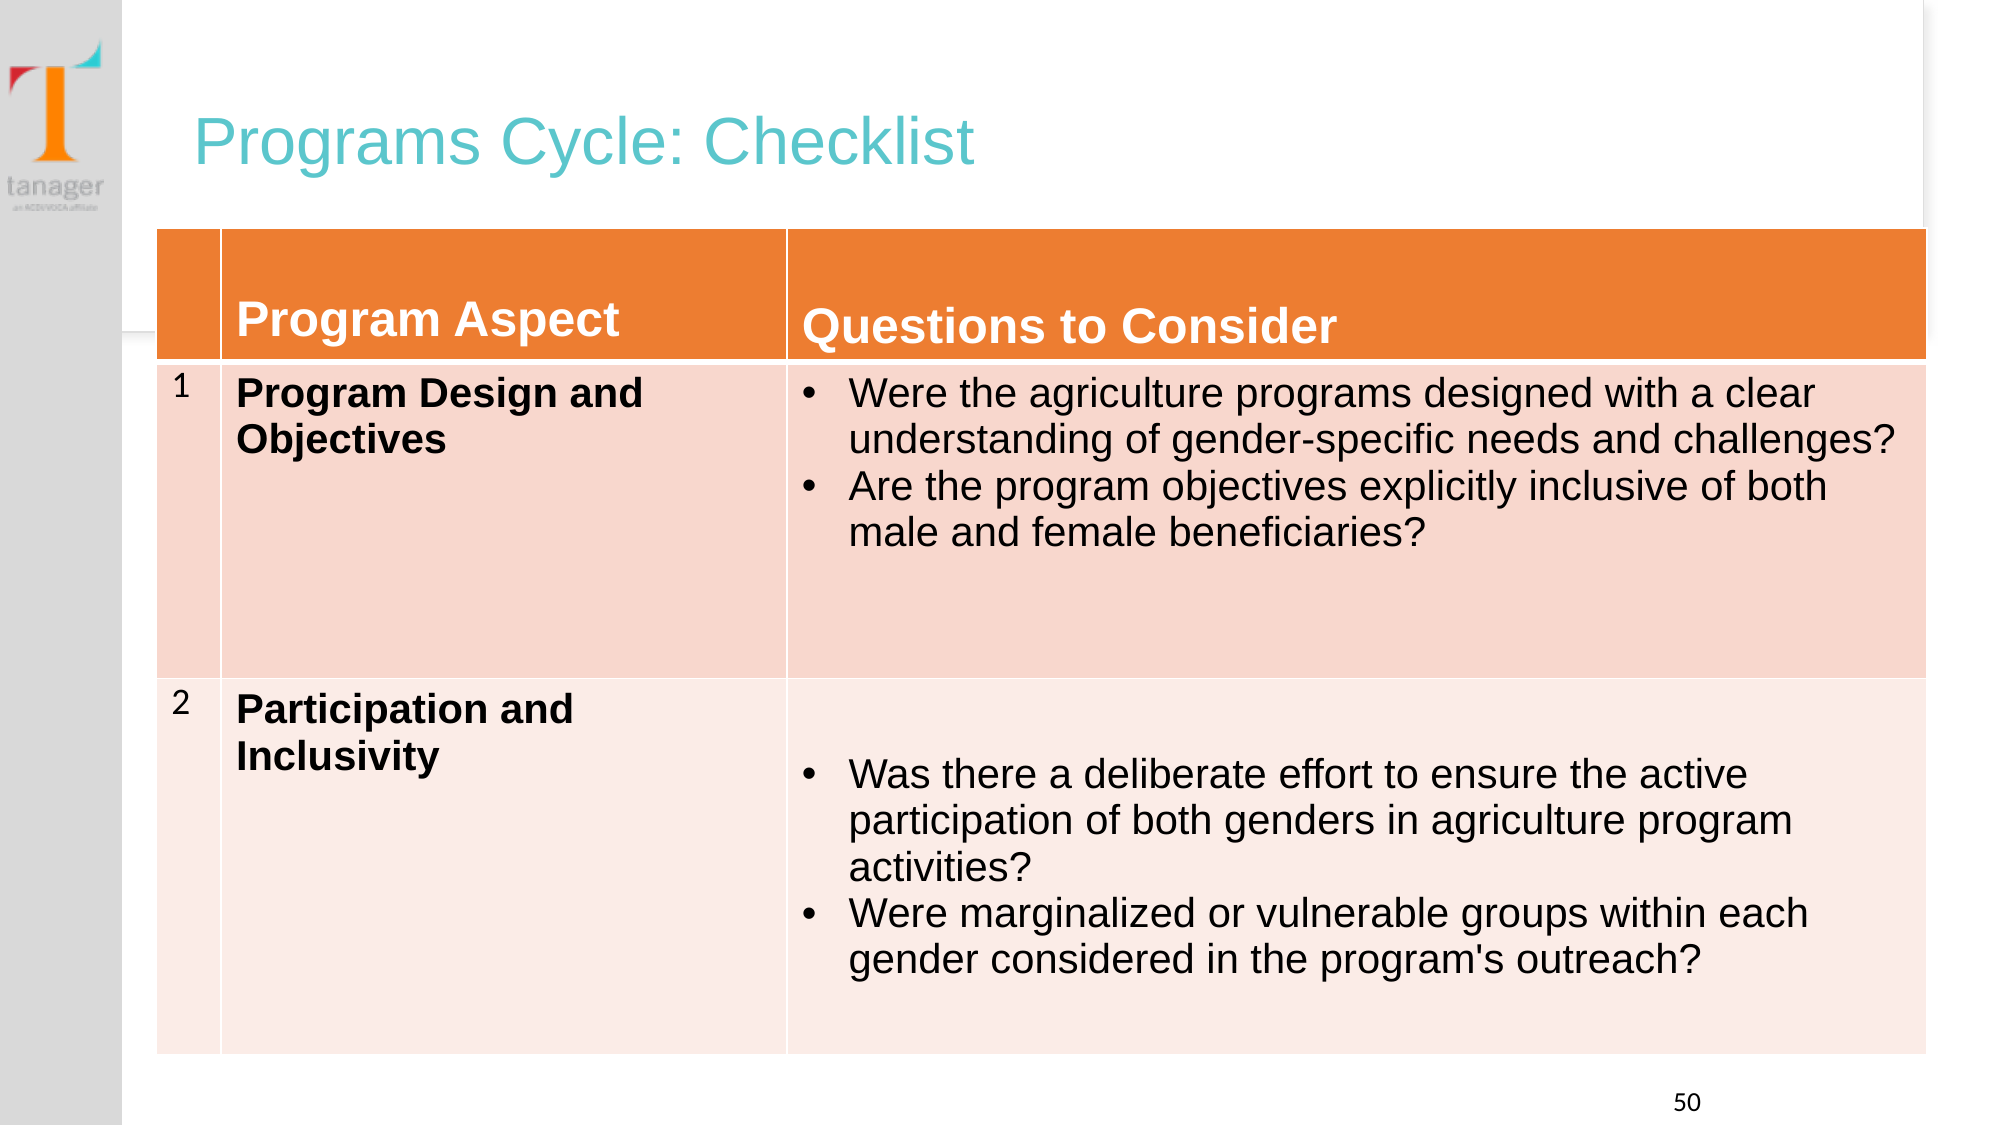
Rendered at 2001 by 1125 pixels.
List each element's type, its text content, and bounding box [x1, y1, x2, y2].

table_cell Program Design and Objectives [222, 365, 786, 678]
table_cell 1 [157, 365, 220, 678]
table_cell Participation and Inclusivity [222, 679, 786, 1054]
table_cell 2 [157, 679, 220, 1054]
table_header Program Aspect [222, 229, 786, 359]
table_header [157, 229, 220, 359]
table_cell Was there a deliberate effort to ensure the active participation of both genders in agriculture program activities? Were marginalized or vulnerable groups within each gender considered in the program's outreach? [788, 679, 1926, 1054]
text_box [0, 0, 123, 1125]
table_cell Were the agriculture programs designed with a clear understanding of gender-specific needs and challenges? Are the program objectives explicitly inclusive of both male and female beneficiaries? [788, 365, 1926, 678]
title [195, 48, 1864, 227]
picture [7, 37, 104, 211]
table_header Questions to Consider [788, 229, 1926, 359]
text_box 50 [1658, 1076, 1988, 1121]
text_box [123, 0, 2000, 1125]
text_box Programs Cycle: Checklist [178, 90, 1847, 185]
text_box [123, 0, 1924, 331]
